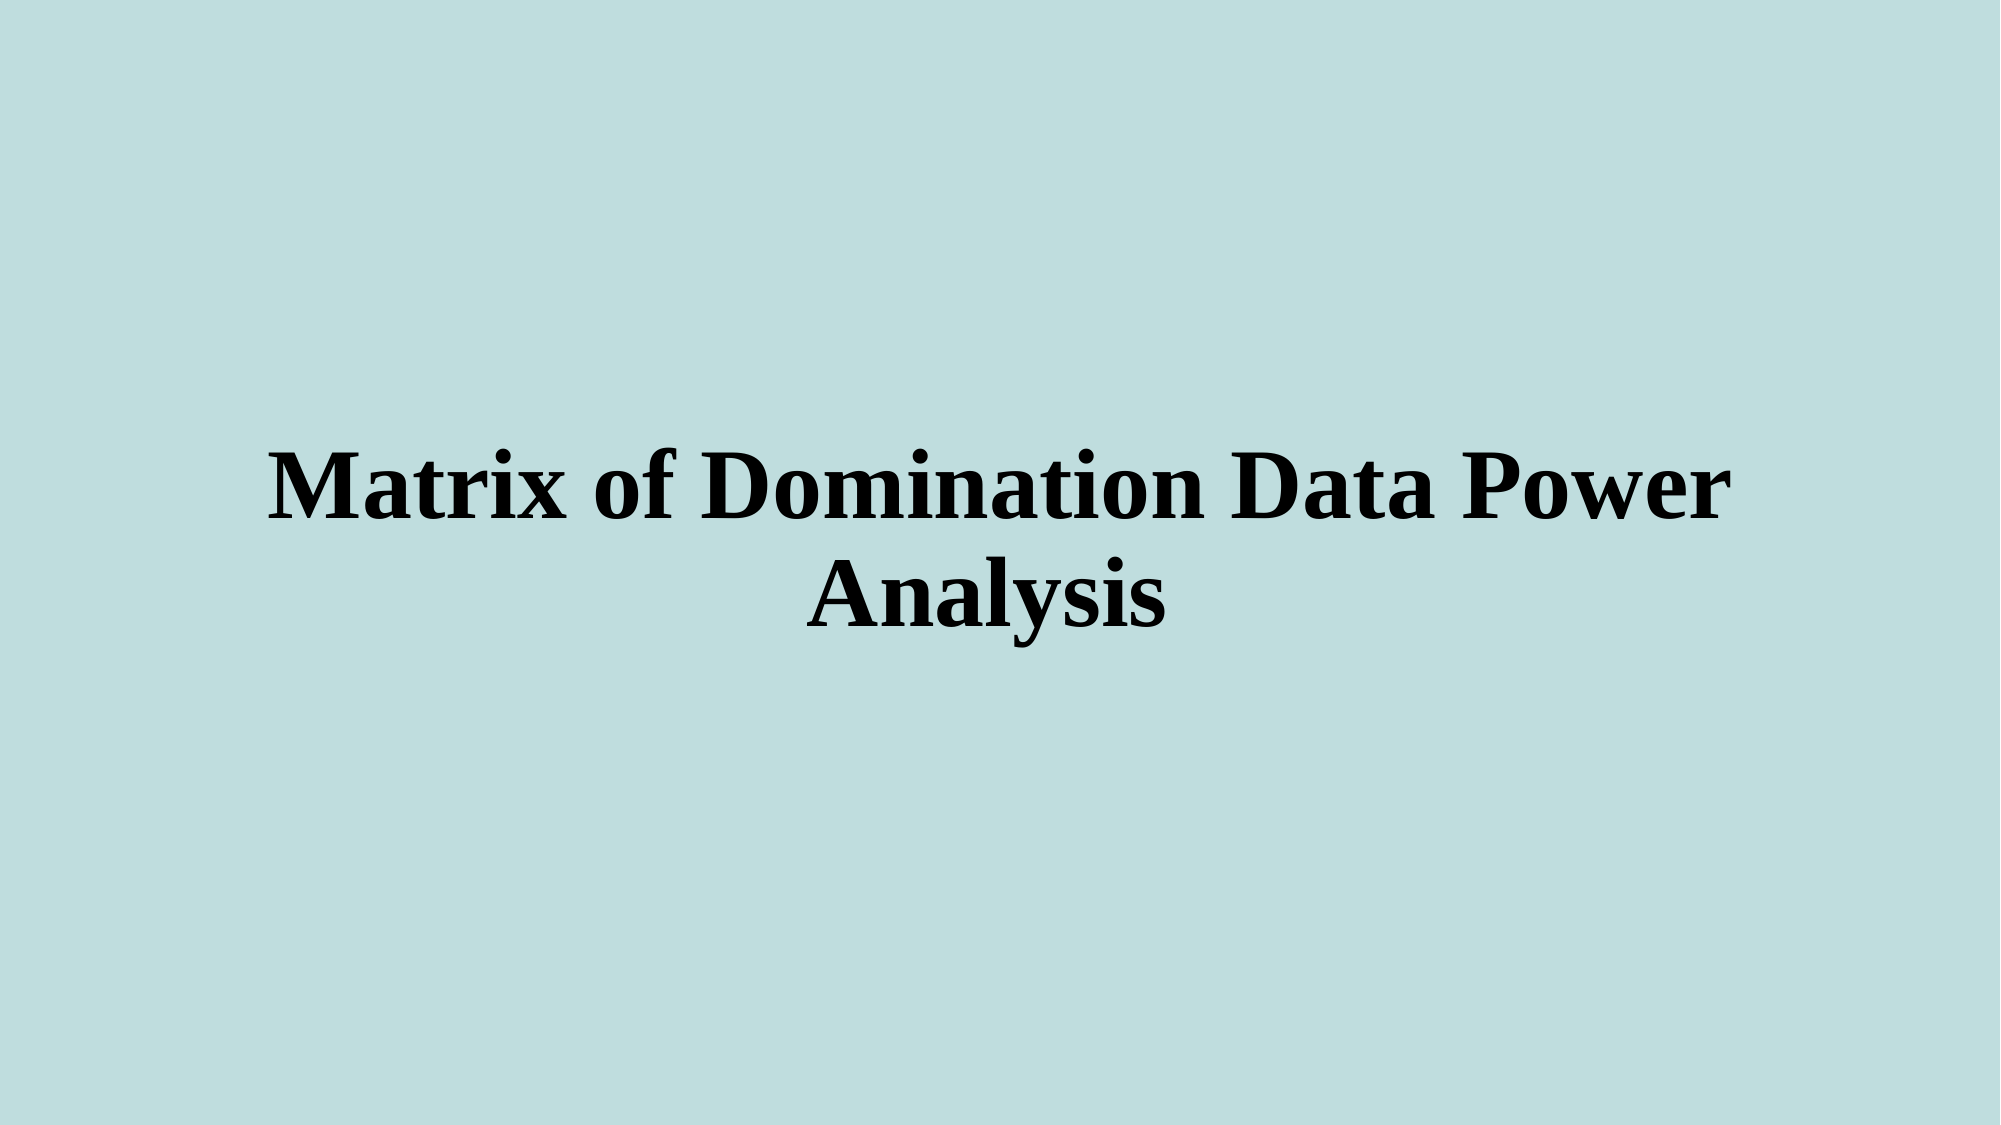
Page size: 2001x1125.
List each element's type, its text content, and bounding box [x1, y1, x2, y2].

title Matrix of Domination Data Power Analysis [137, 431, 1863, 649]
